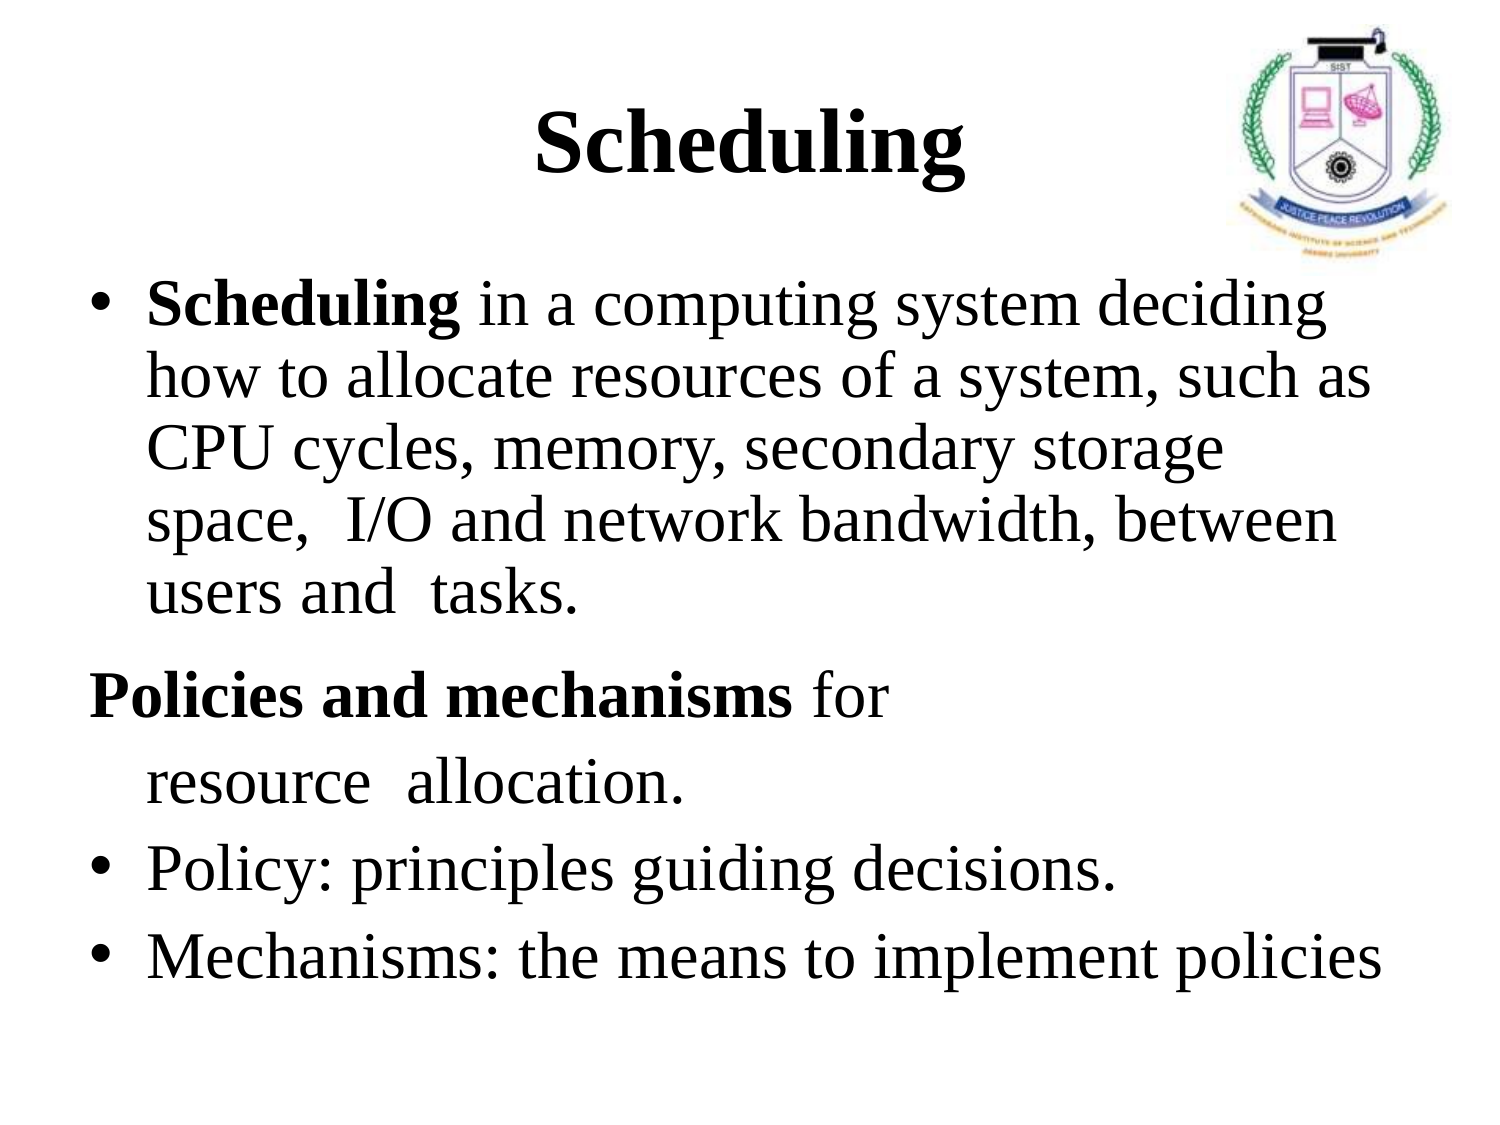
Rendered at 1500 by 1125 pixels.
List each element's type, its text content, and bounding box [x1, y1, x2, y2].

text_box Scheduling in a computing system deciding how to allocate resources of a system, such as CPU cycles, memory, secondary storage space, I/O and network bandwidth, between users and tasks. Policies and mechanisms for resource allocation. Policy: principles guiding decisions. Mechanisms: the means to implement policies [87, 258, 1407, 993]
title Scheduling [531, 78, 969, 258]
picture [1226, 24, 1452, 276]
